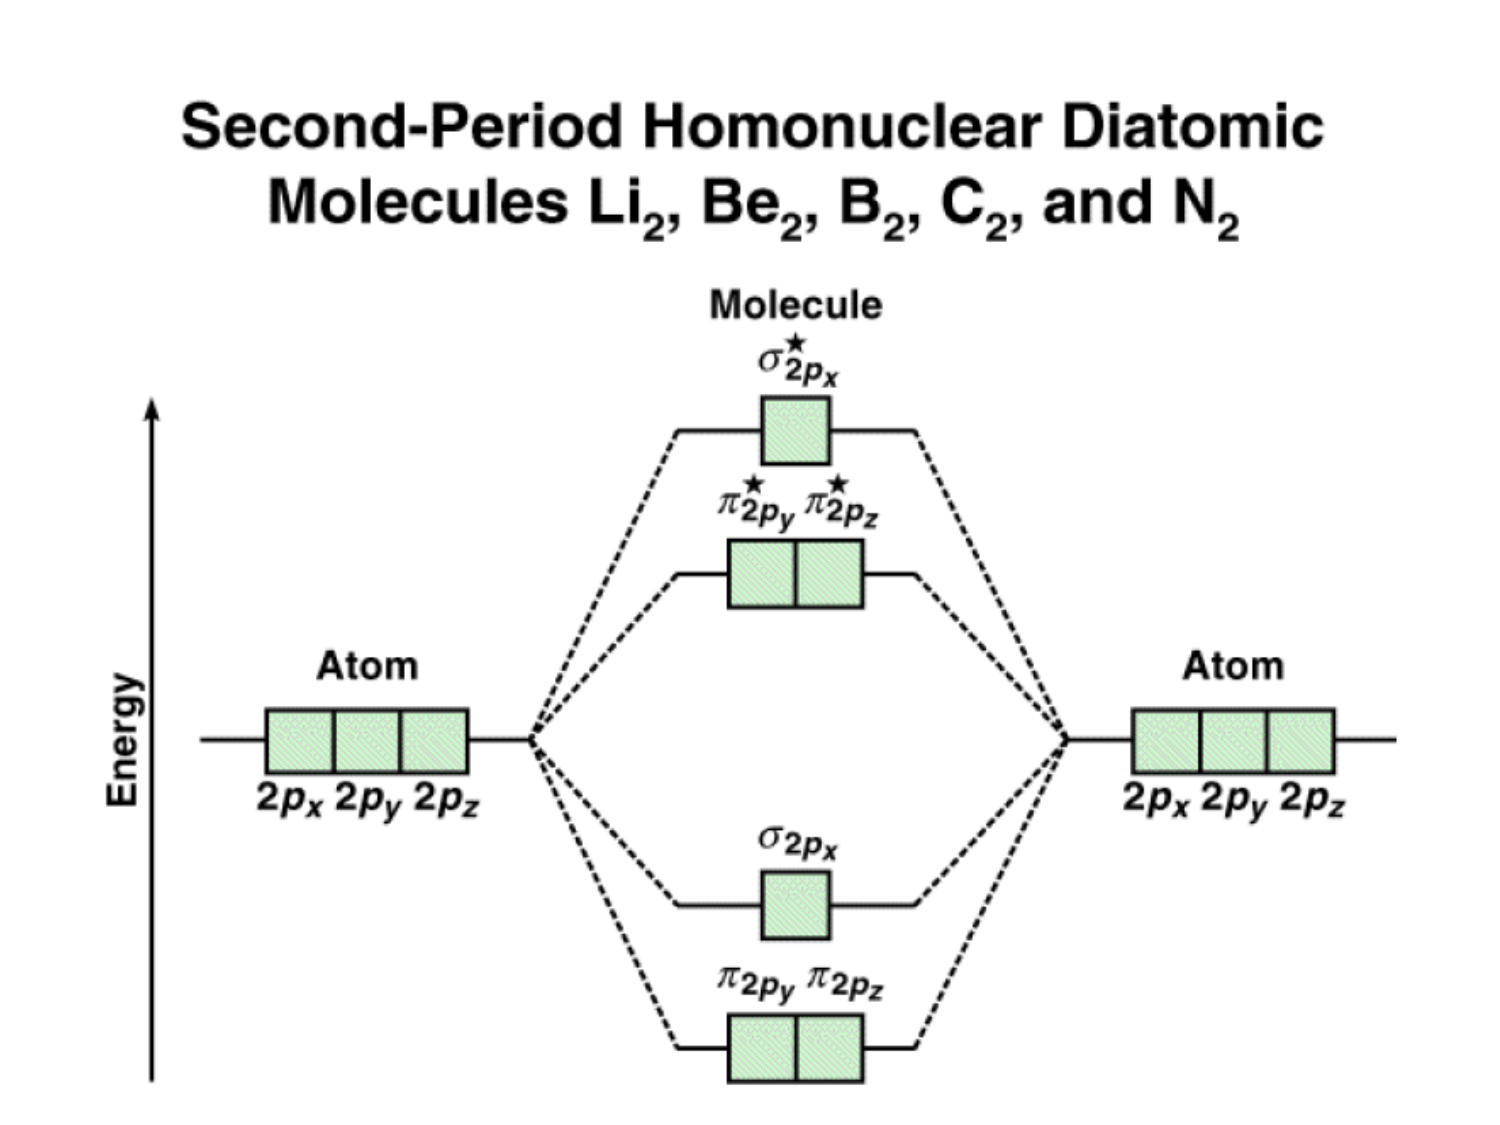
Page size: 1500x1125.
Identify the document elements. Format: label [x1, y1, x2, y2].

picture [64, 86, 1424, 1119]
